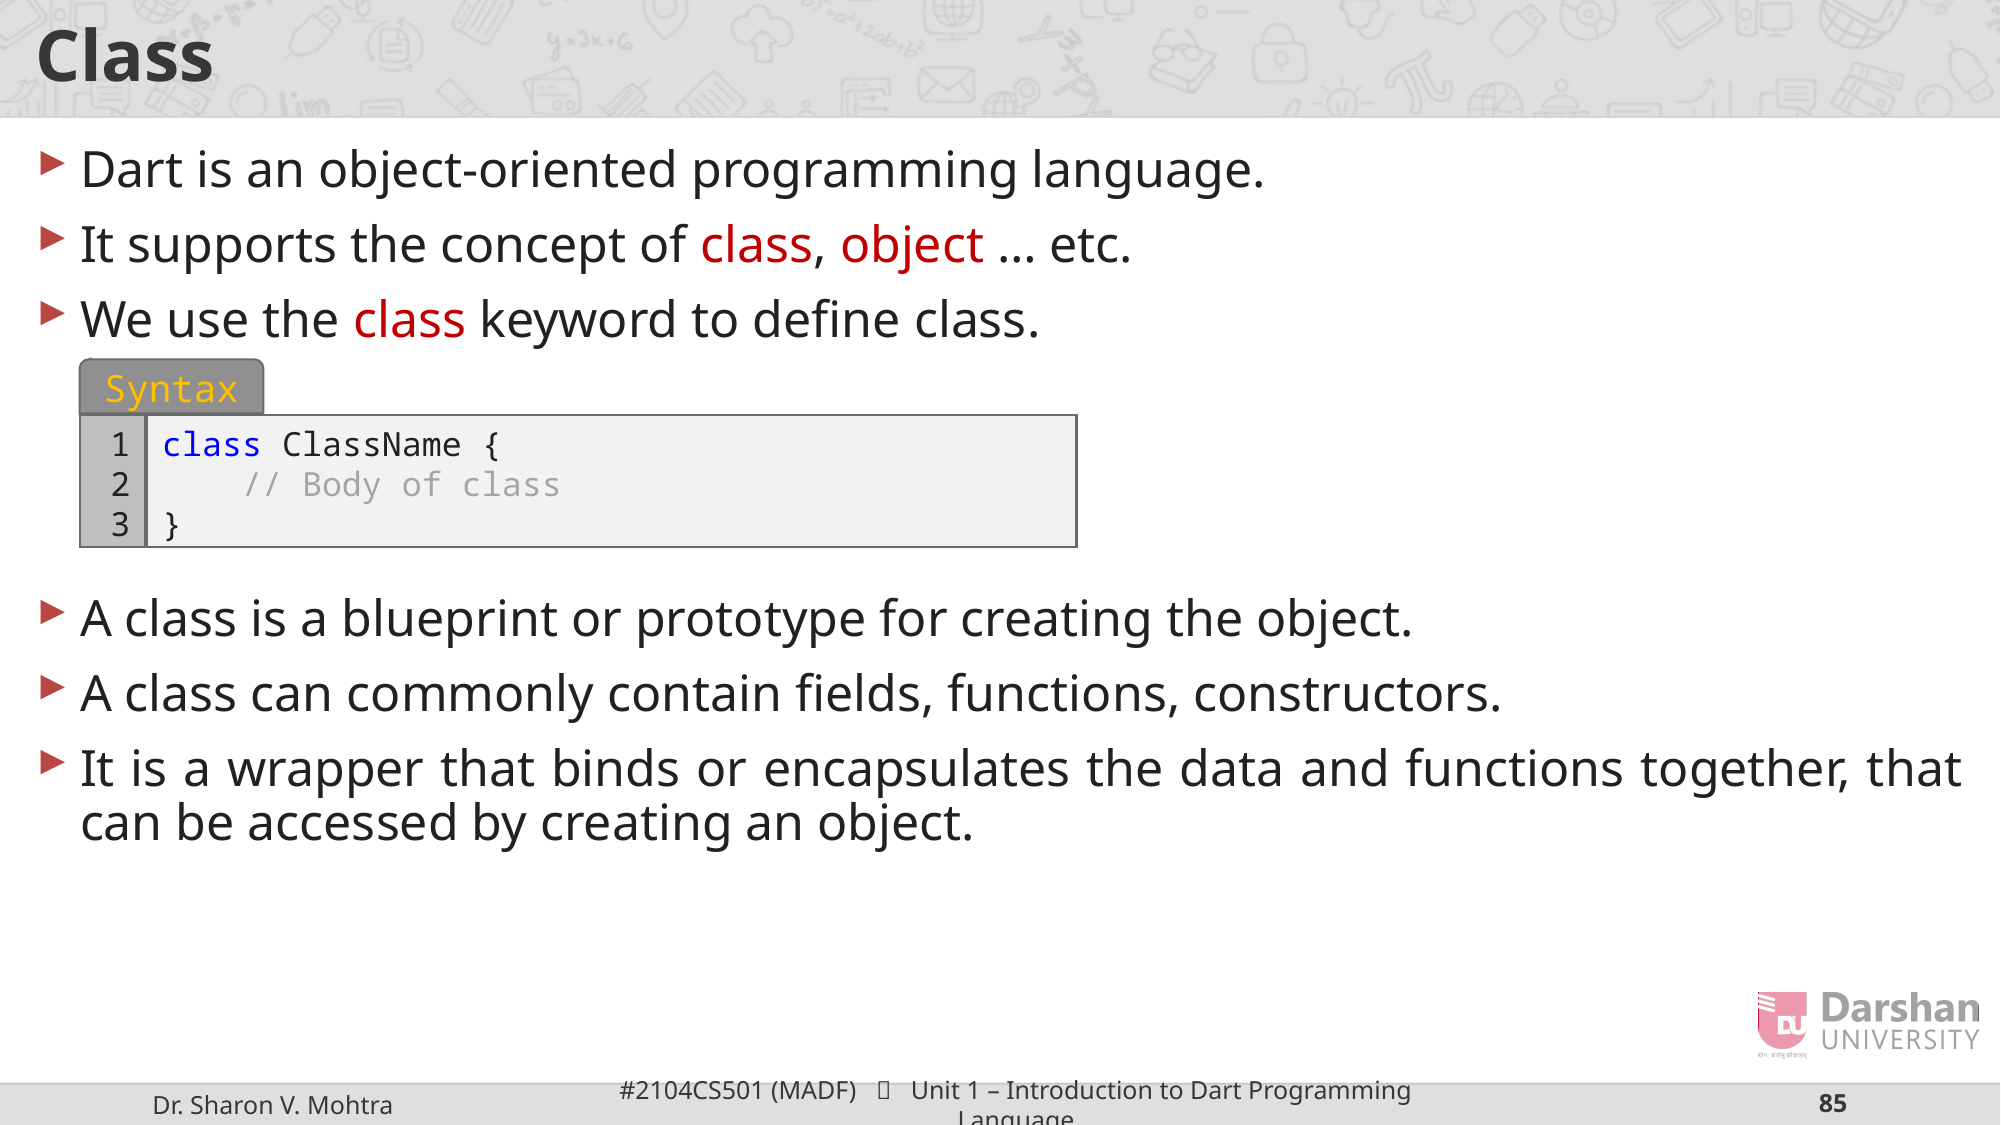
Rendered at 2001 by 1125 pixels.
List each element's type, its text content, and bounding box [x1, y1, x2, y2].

list Dart is an object-oriented programming language. It supports the concept of class, object … etc. We use the class keyword to define class. A class is a blueprint or prototype for creating the object. A class can commonly contain fields, functions, constructors. It is a wrapper that binds or encapsulates the data and functions together, that can be accessed by creating an object. [21, 137, 1979, 1059]
title Class [0, 0, 2000, 117]
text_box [79, 359, 1077, 548]
